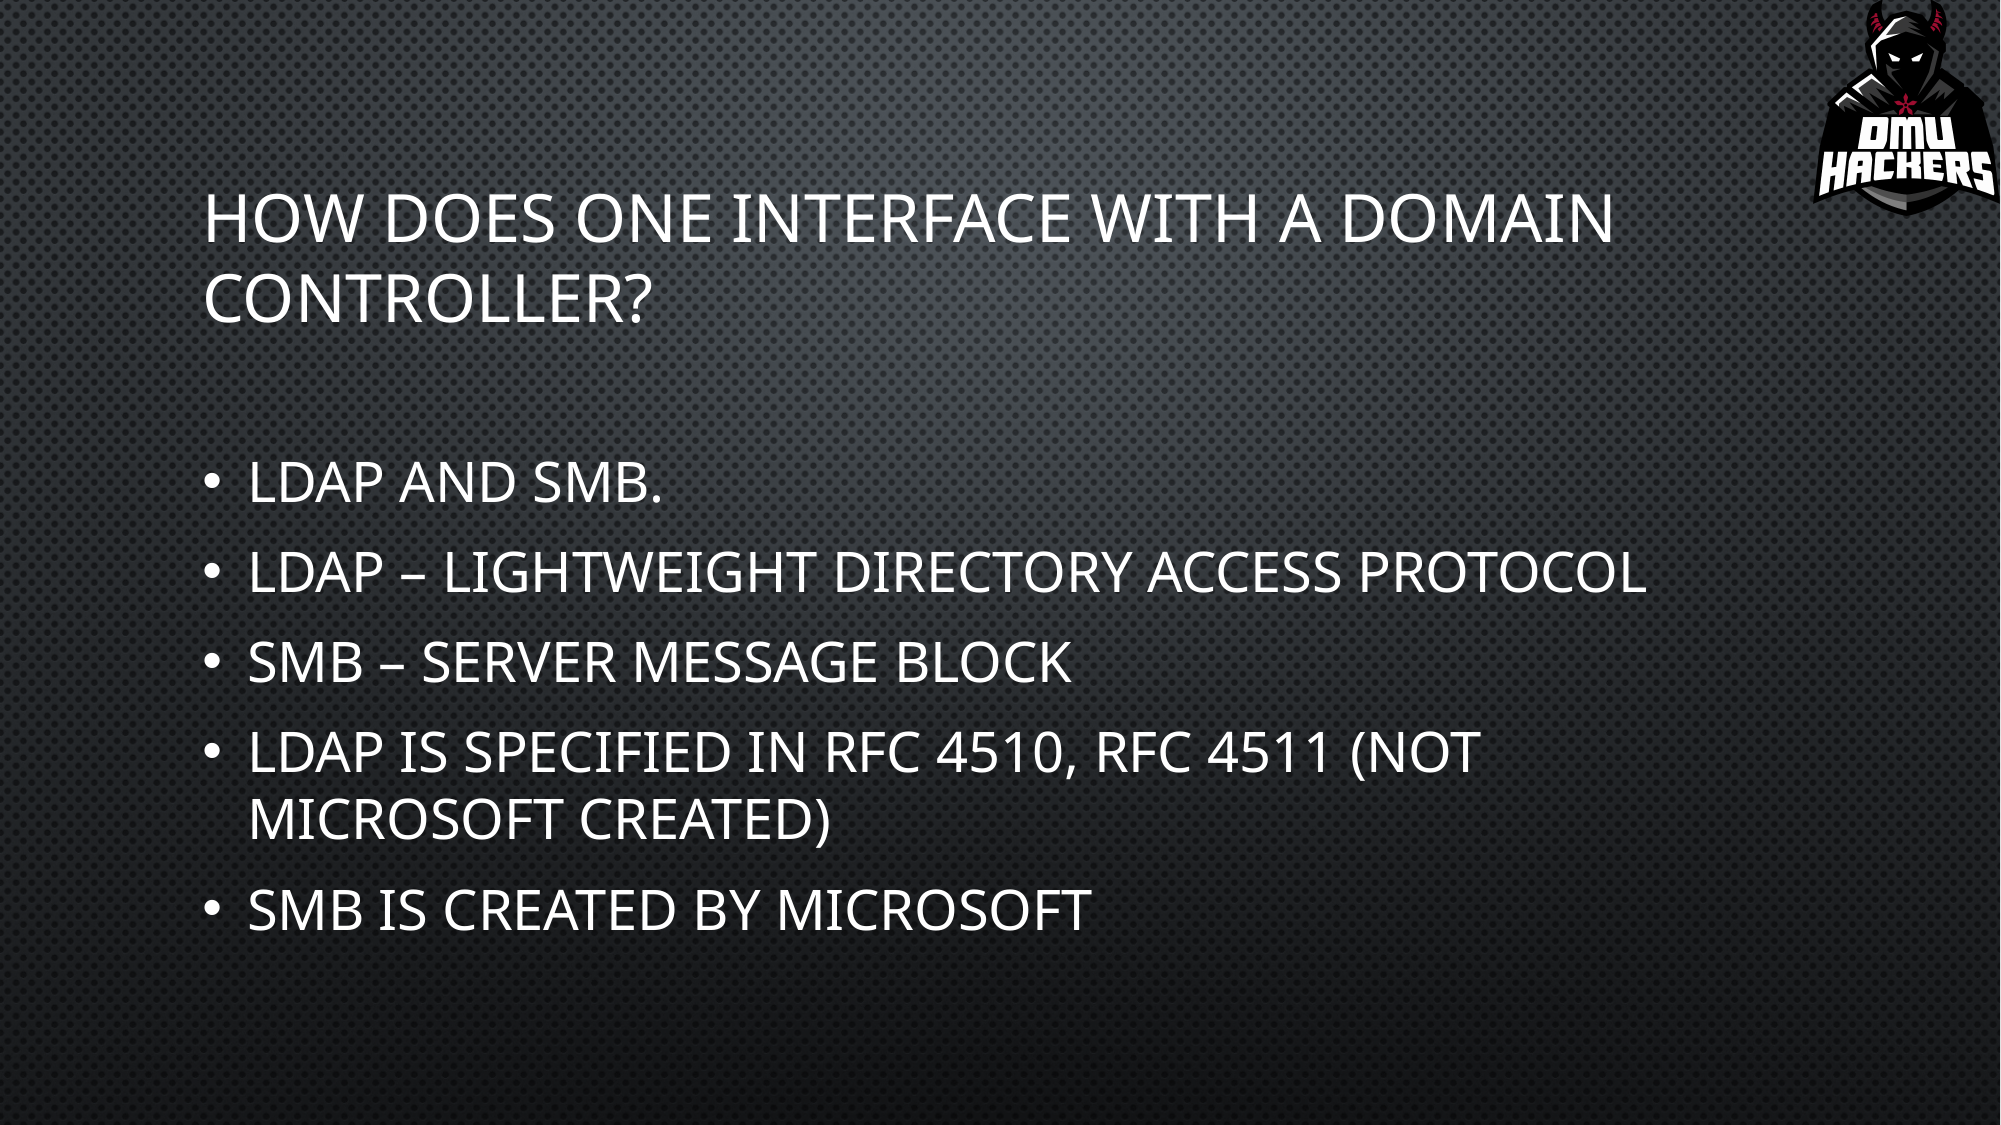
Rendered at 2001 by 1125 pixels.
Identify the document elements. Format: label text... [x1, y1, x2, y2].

title HOW DOES ONE INTERFACE WITH A DOMAIN CONTROLLER? [187, 99, 1813, 413]
picture [0, 0, 2001, 1125]
list LDAP and SMB. LDAP – Lightweight Directory Access Protocol SMB – Server Message Block LDAP is specified in RFC 4510, RFC 4511 (not Microsoft created) SMB is created by Microsoft [187, 437, 1813, 950]
